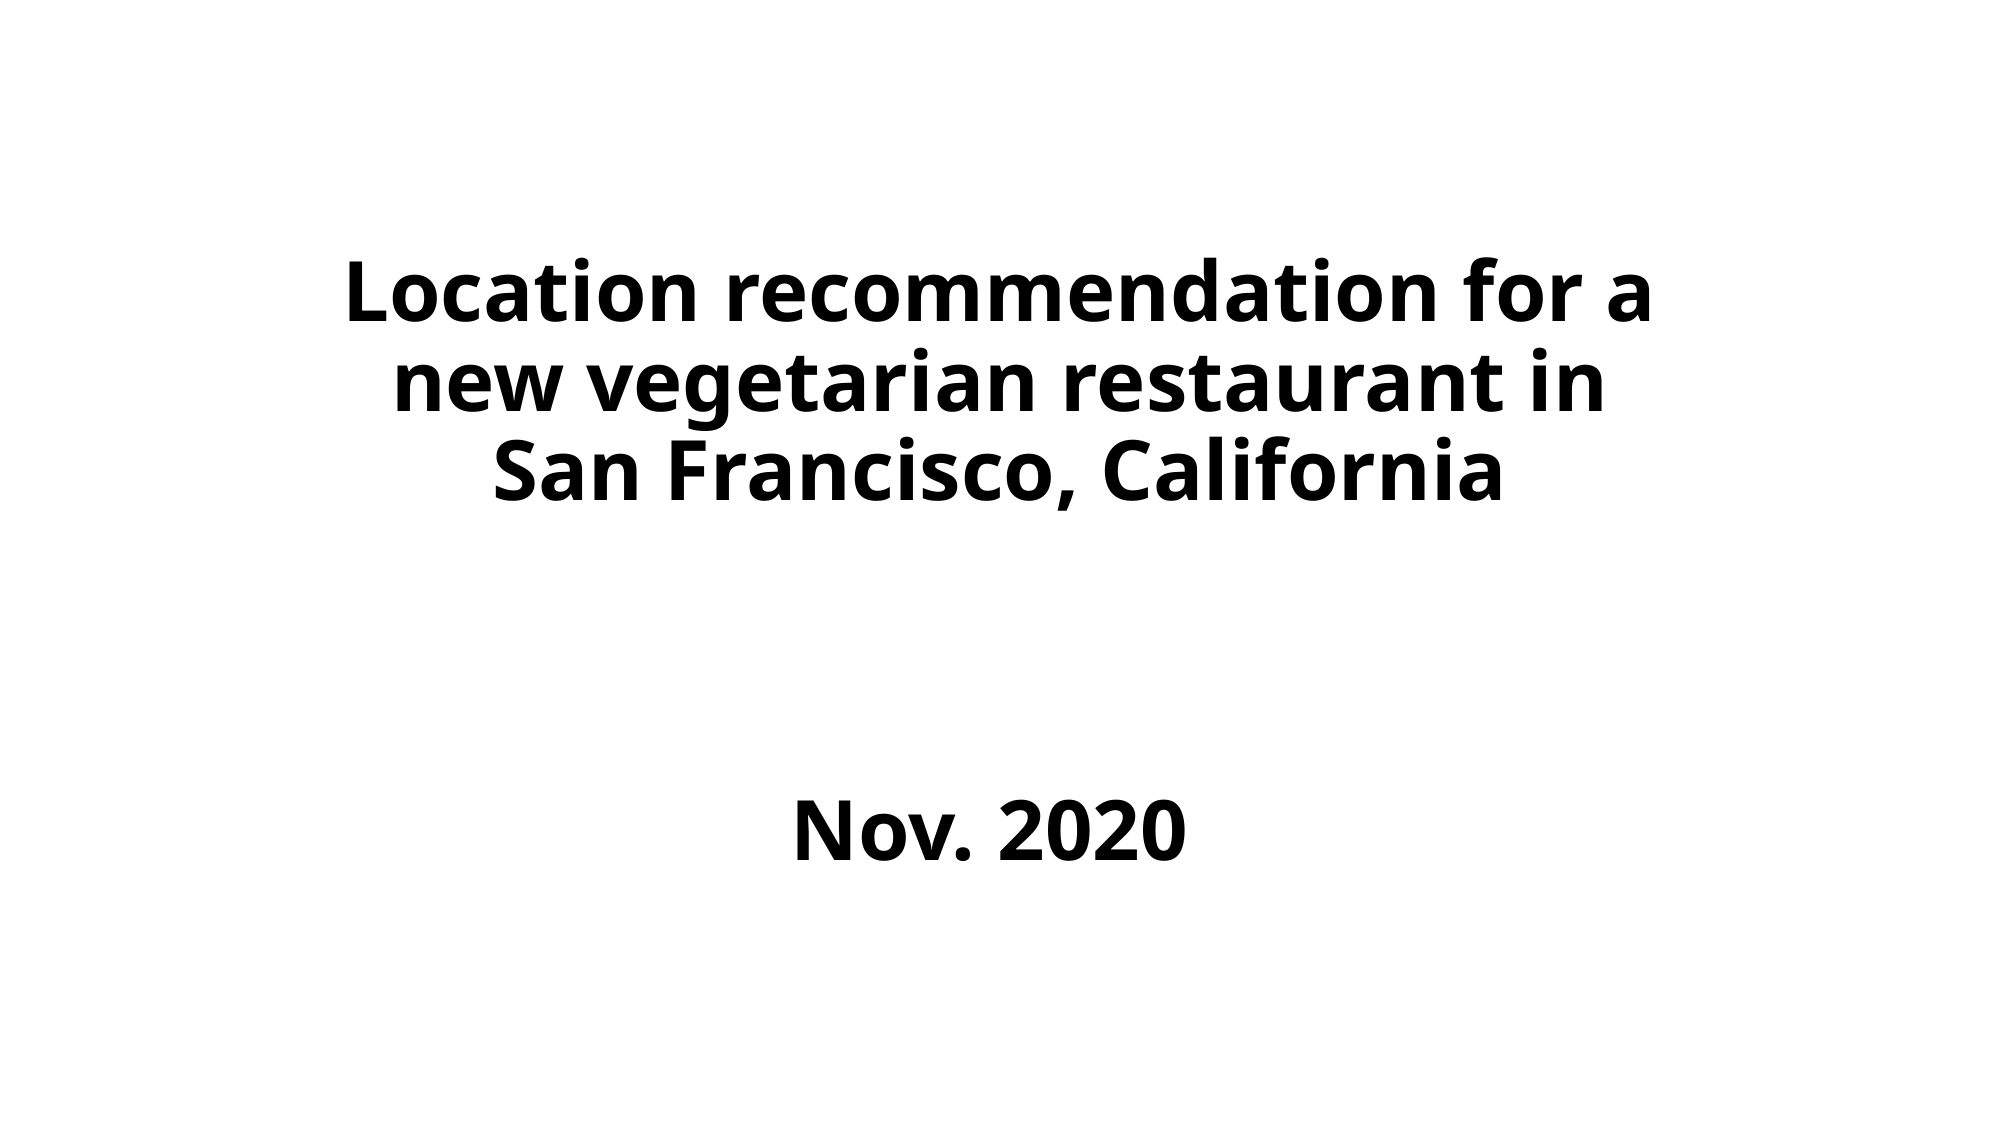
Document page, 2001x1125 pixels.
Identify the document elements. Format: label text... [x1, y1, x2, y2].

title Location recommendation for a new vegetarian restaurant in San Francisco, California Nov. 2020 [324, 152, 1675, 1096]
